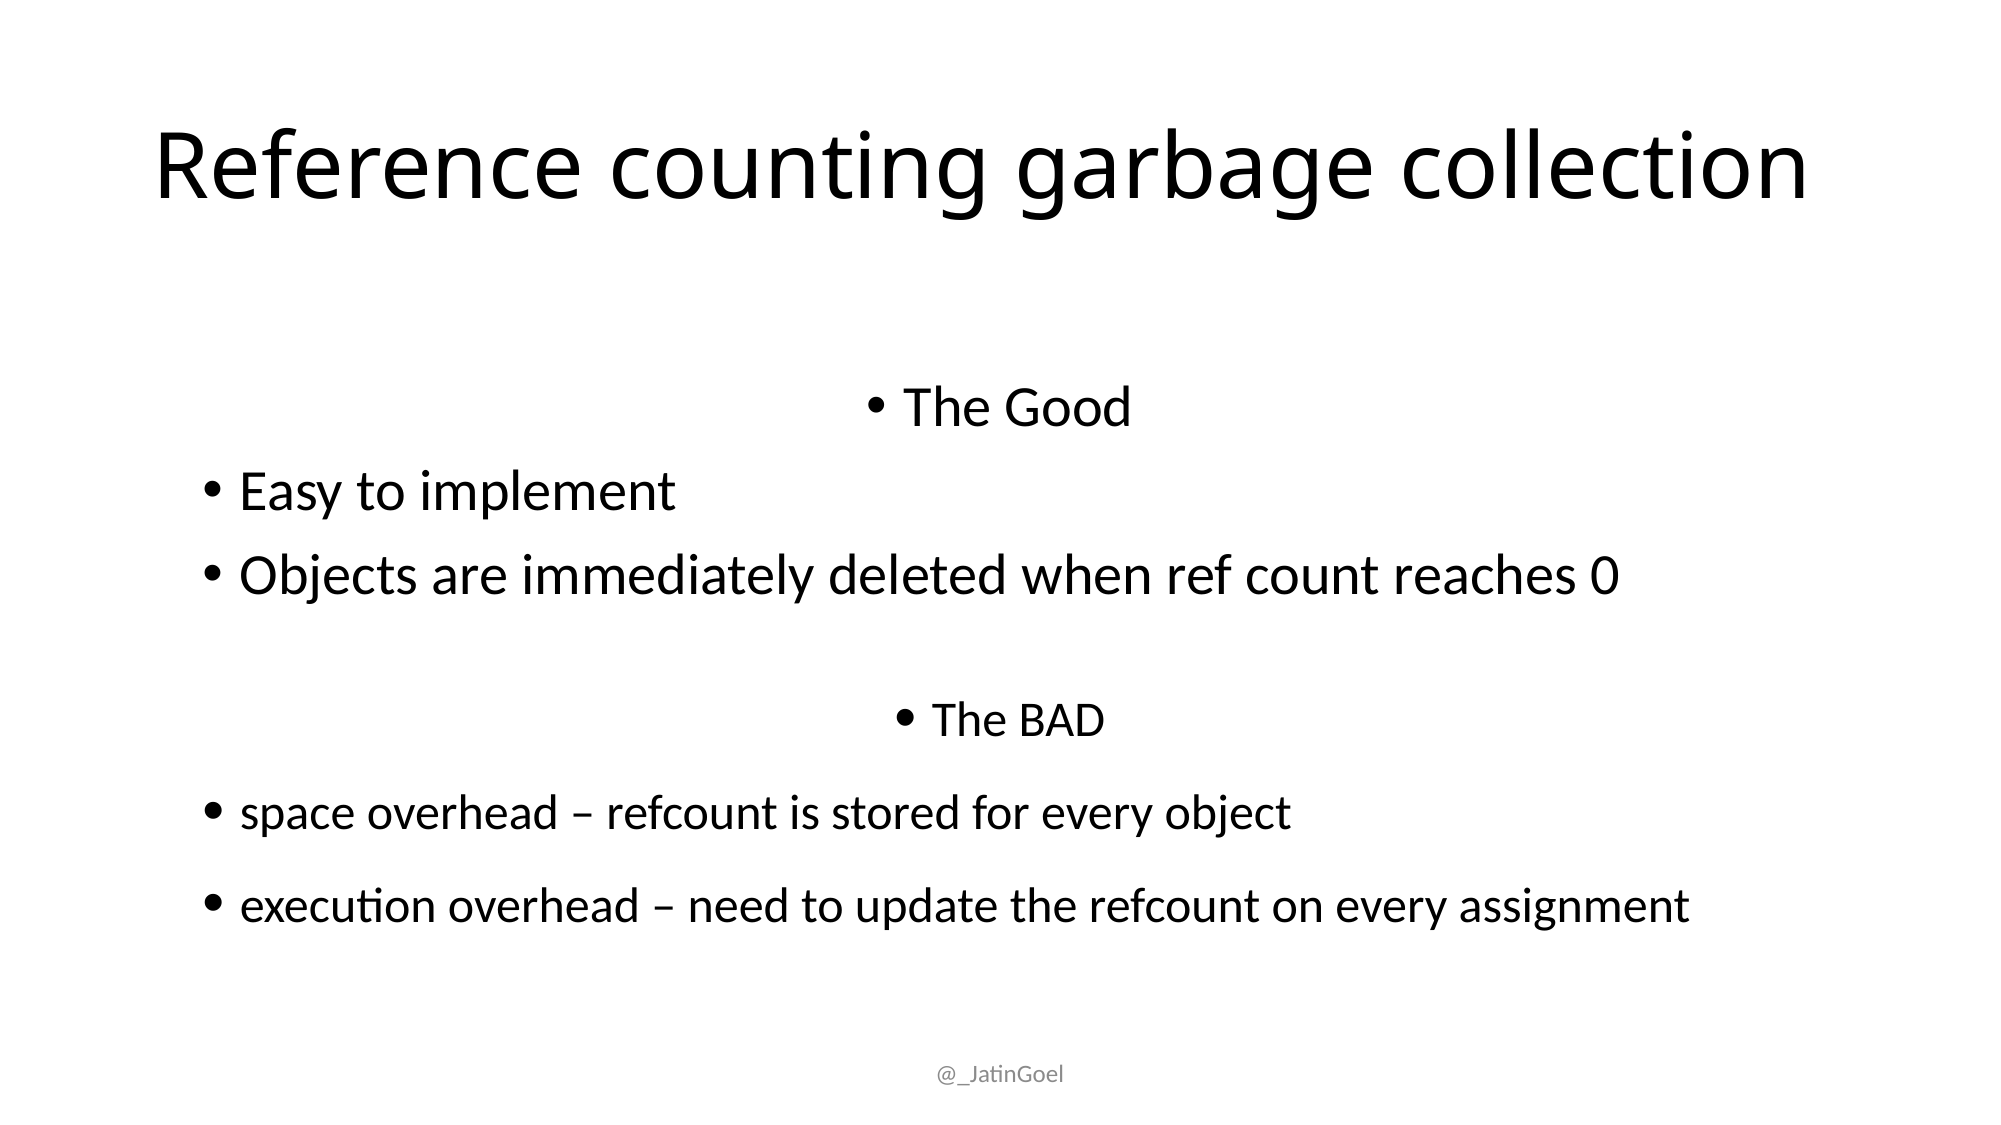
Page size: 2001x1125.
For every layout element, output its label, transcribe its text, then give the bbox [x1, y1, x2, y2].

text_box The BAD space overhead – refcount is stored for every object execution overhead – need to update the refcount on every assignment [187, 667, 1813, 945]
title Reference counting garbage collection [137, 59, 1863, 278]
footer @_JatinGoel [662, 1042, 1338, 1103]
list The Good Easy to implement Objects are immediately deleted when ref count reaches 0 [187, 369, 1813, 647]
